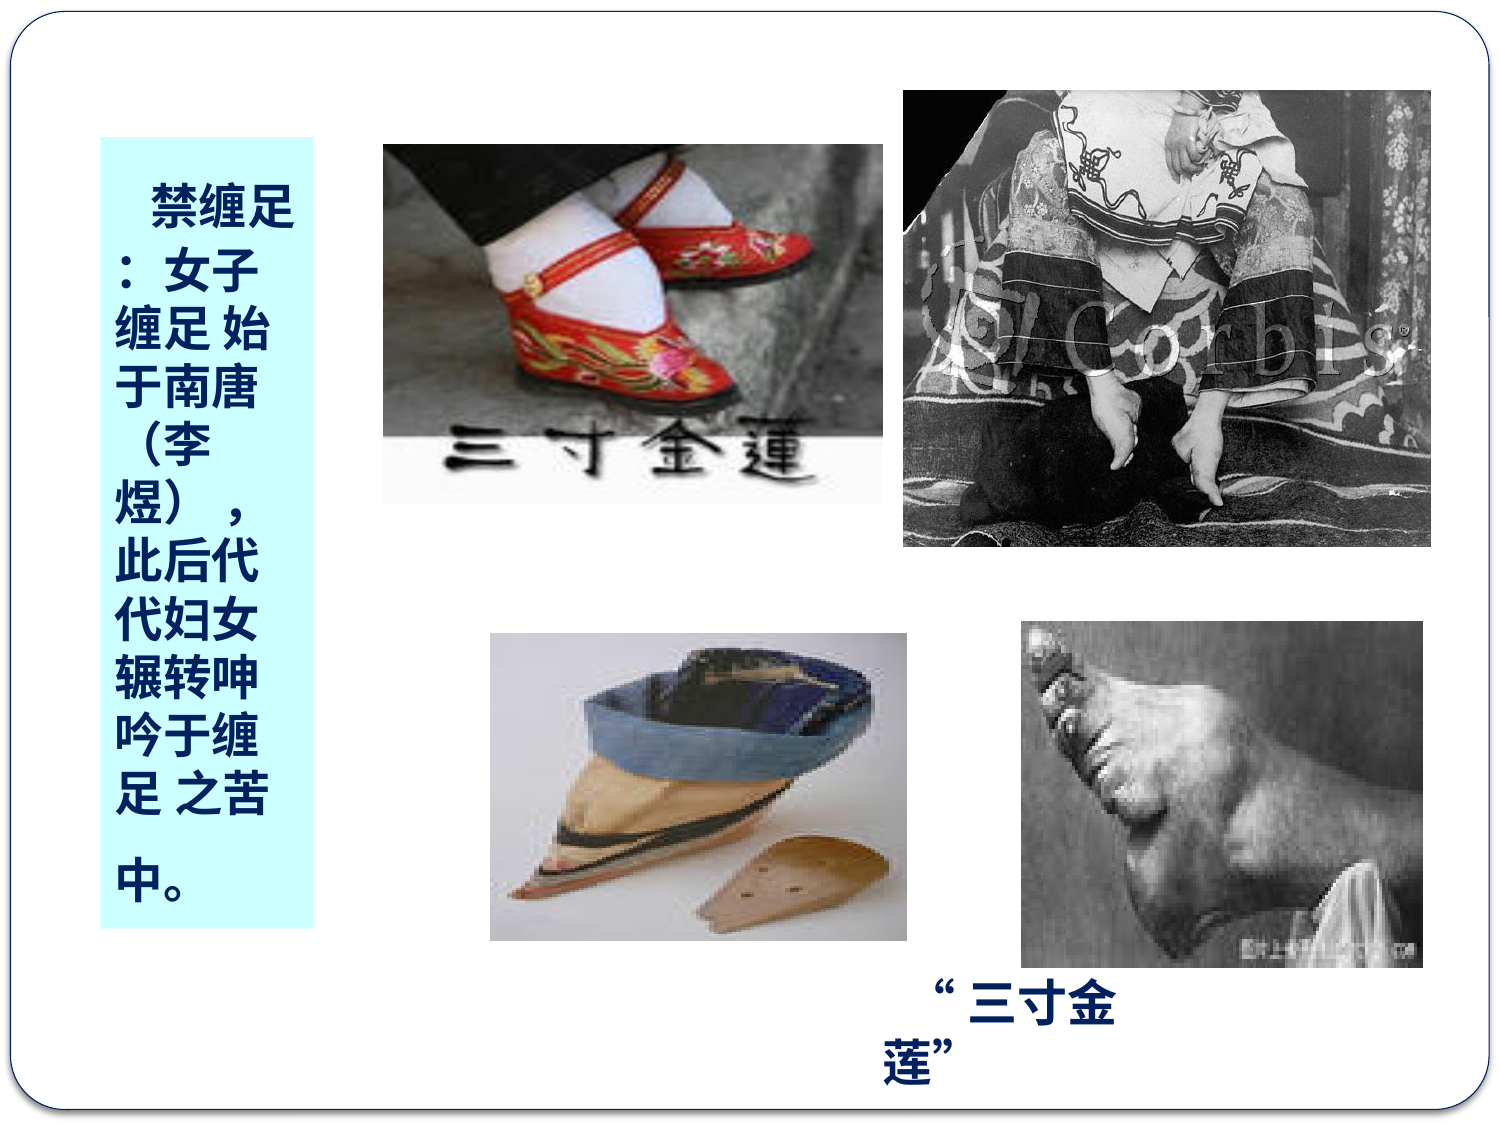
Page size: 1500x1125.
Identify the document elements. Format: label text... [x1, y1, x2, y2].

title 禁缠足 ：女子缠足 始于南唐（李煜） ，此后代代妇女辗转呻吟于缠足 之苦中。 [100, 137, 314, 929]
picture [1021, 621, 1424, 968]
picture [383, 143, 884, 504]
picture [489, 633, 907, 941]
text_box “三寸金莲” [868, 964, 1187, 1099]
picture [903, 89, 1432, 548]
